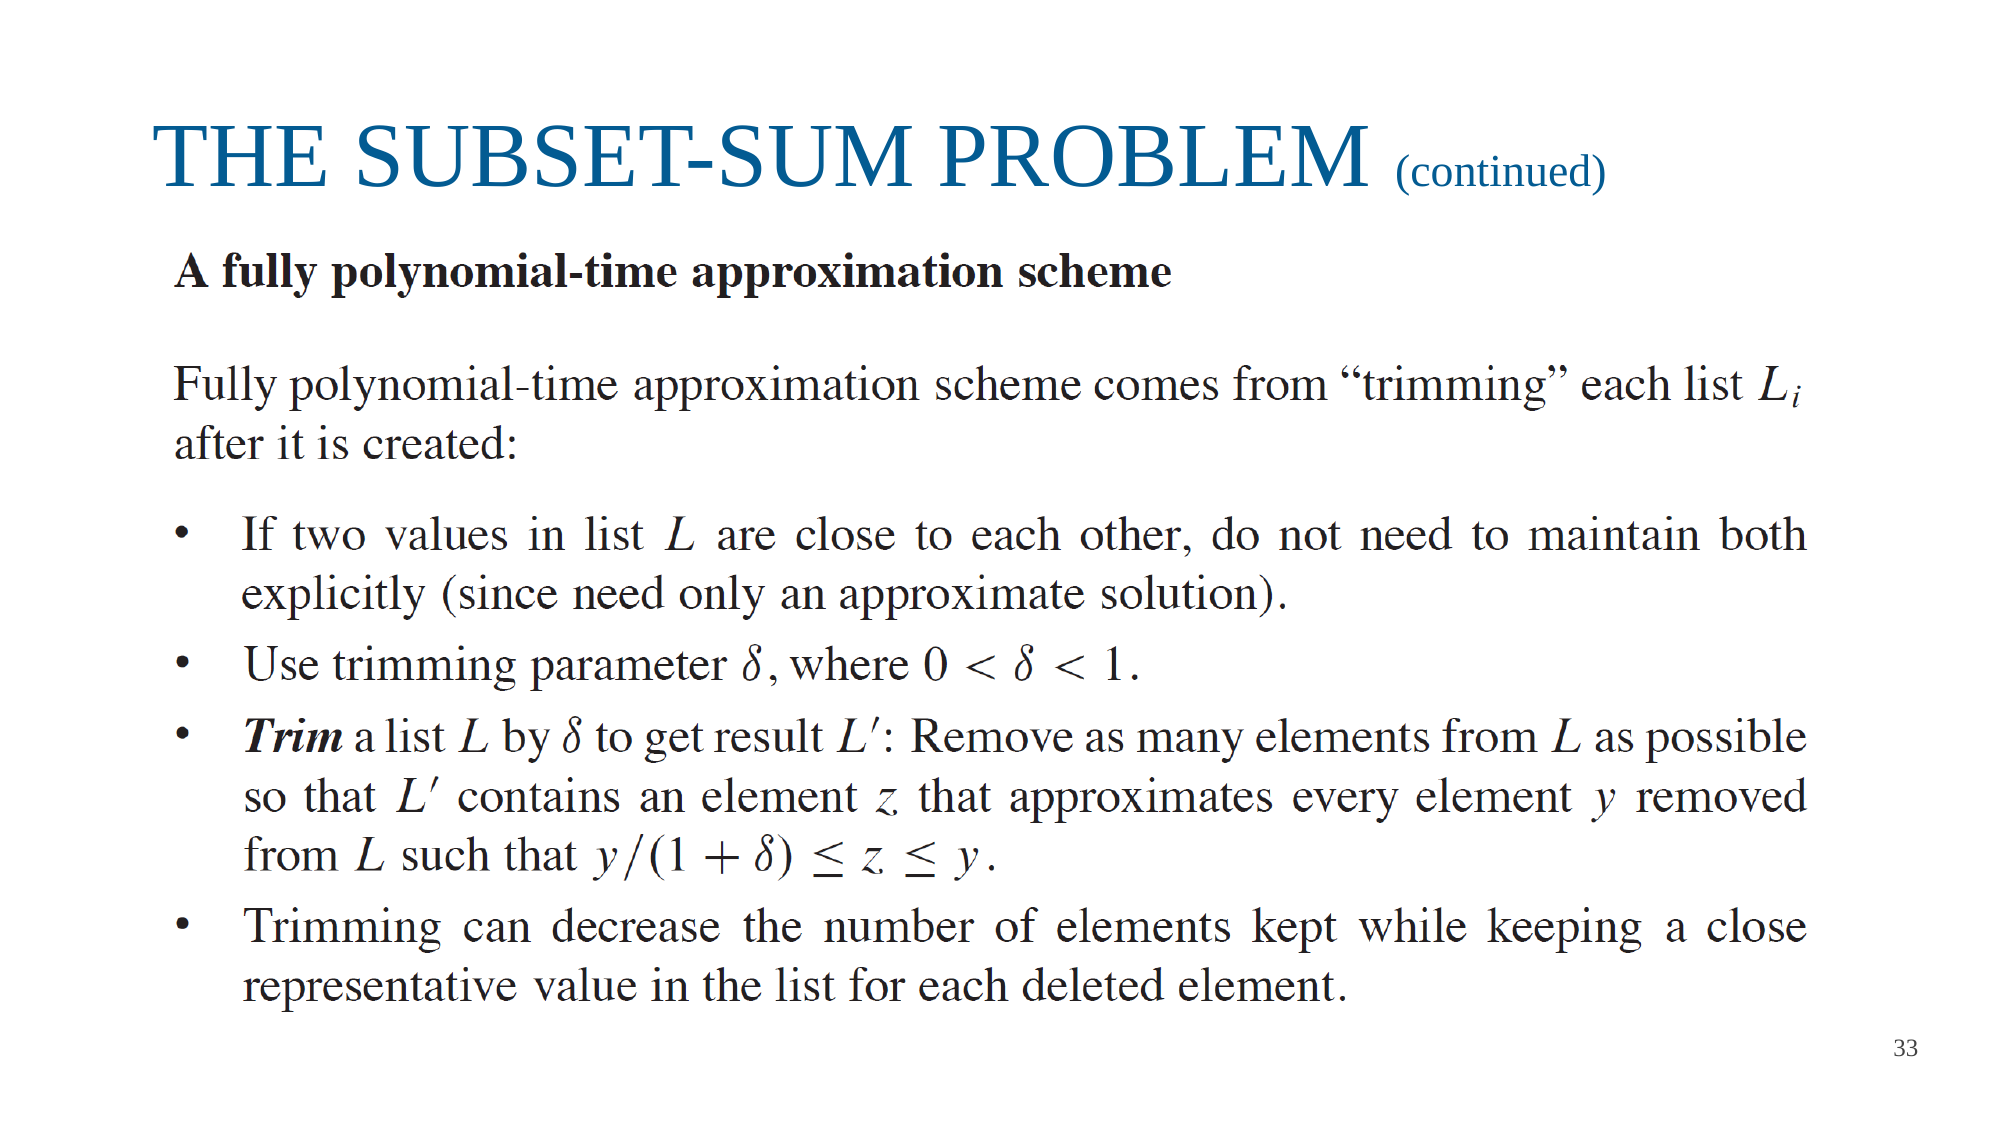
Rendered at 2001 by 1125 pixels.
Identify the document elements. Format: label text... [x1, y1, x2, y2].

slide_number 33 [1483, 1016, 1934, 1077]
title THE SUBSET-SUM PROBLEM (continued) [137, 48, 1863, 266]
picture [163, 238, 1837, 471]
picture [167, 635, 1835, 1025]
picture [163, 489, 1837, 632]
